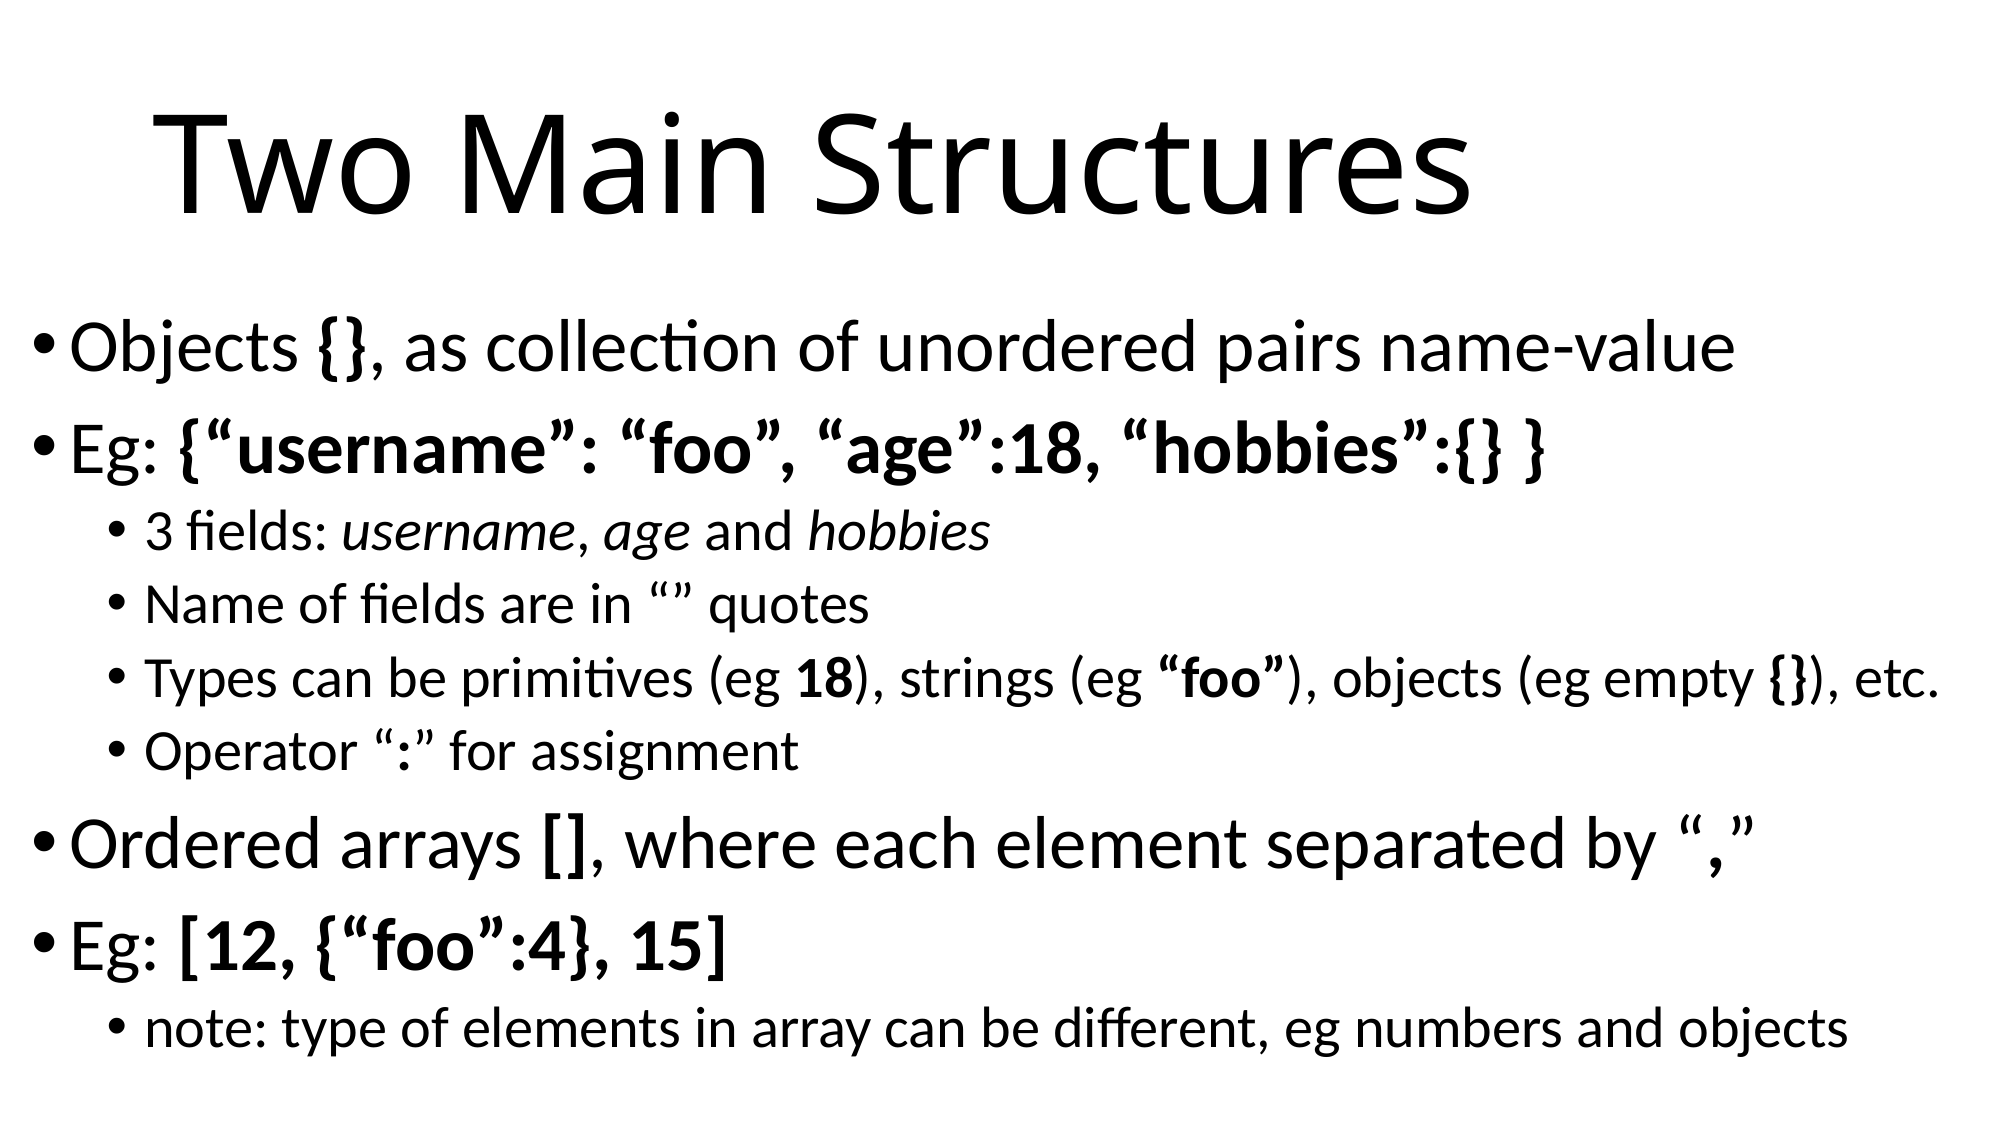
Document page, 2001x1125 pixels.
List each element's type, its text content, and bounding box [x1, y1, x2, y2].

title Two Main Structures [137, 59, 1863, 278]
list Objects {}, as collection of unordered pairs name-value Eg: {“username”: “foo”, “age”:18, “hobbies”:{} } 3 fields: username, age and hobbies Name of fields are in “” quotes Types can be primitives (eg 18), strings (eg “foo”), objects (eg empty {}), etc. Operator “:” for assignment Ordered arrays [], where each element separated by “,” Eg: [12, {“foo”:4}, 15] note: type of elements in array can be different, eg numbers and objects [16, 299, 1980, 1081]
